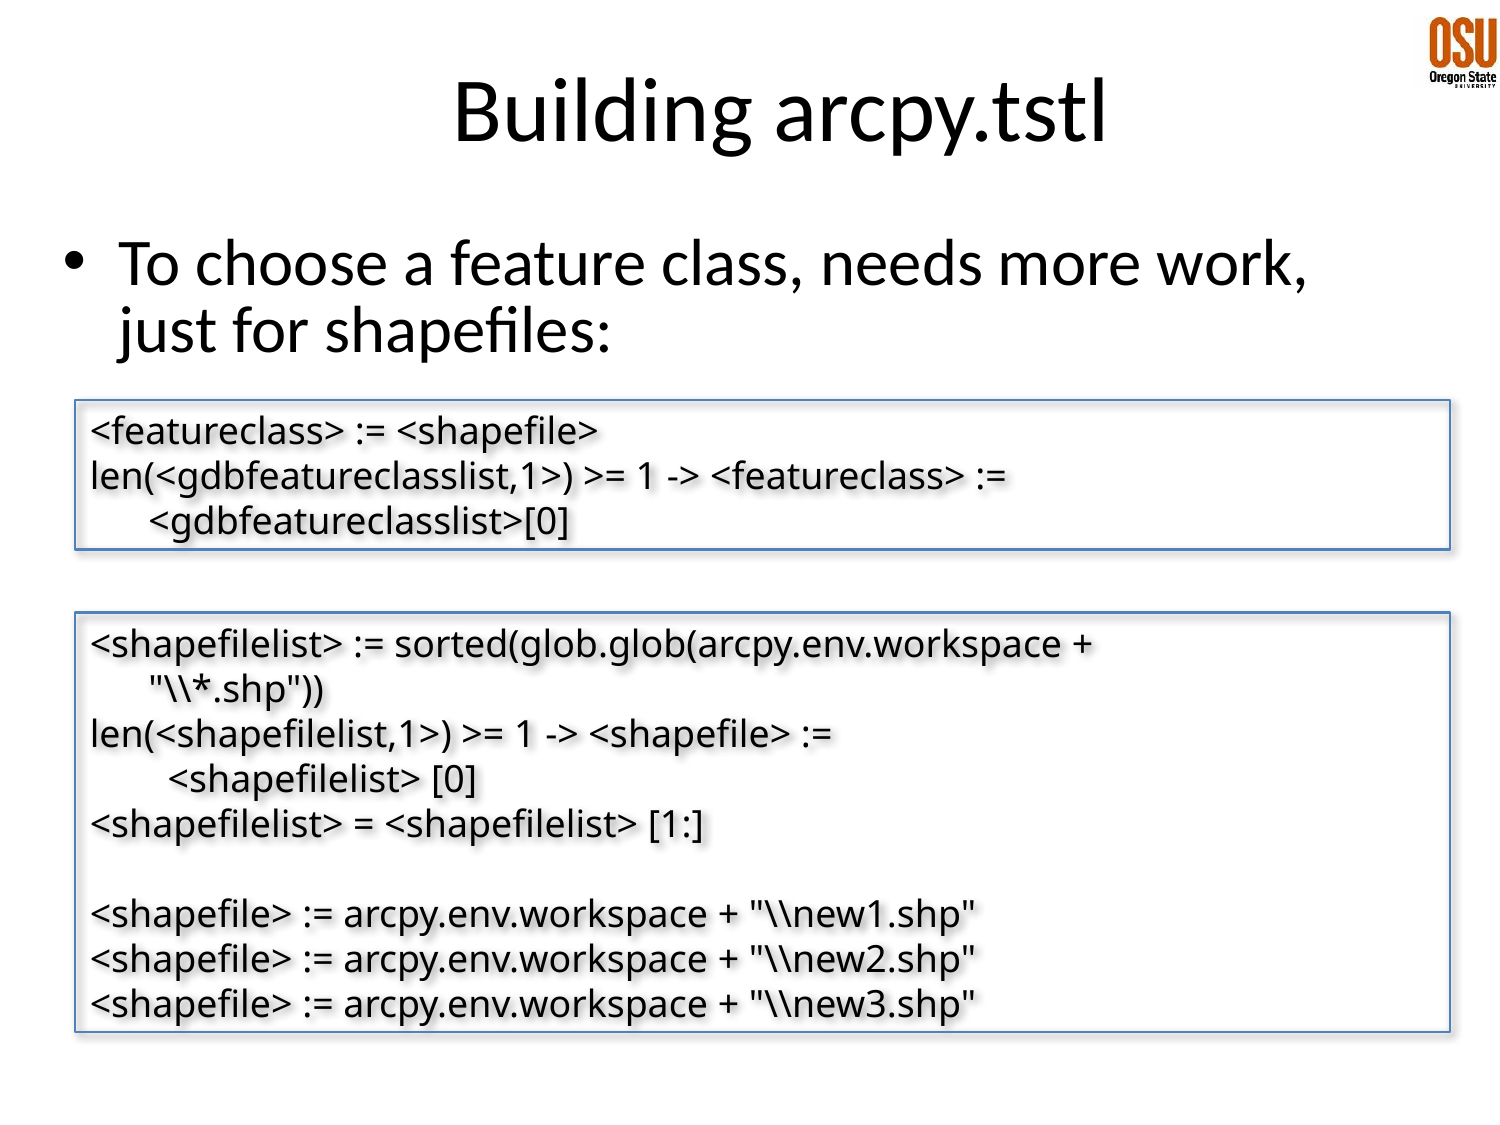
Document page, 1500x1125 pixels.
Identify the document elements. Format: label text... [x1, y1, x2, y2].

picture [1412, 17, 1500, 88]
list To choose a feature class, needs more work, just for shapefiles: [47, 224, 1365, 1058]
text_box <shapefilelist> := sorted(glob.glob(arcpy.env.workspace + "\\*.shp")) len(<shapefilelist,1>) >= 1 -> <shapefile> := <shapefilelist> [0] <shapefilelist> = <shapefilelist> [1:] <shapefile> := arcpy.env.workspace + "\\new1.shp" <shapefile> := arcpy.env.workspace + "\\new2.shp" <shapefile> := arcpy.env.workspace + "\\new3.shp" [75, 612, 1450, 1033]
title Building arcpy.tstl [66, 40, 1497, 169]
text_box <featureclass> := <shapefile> len(<gdbfeatureclasslist,1>) >= 1 -> <featureclass> := <gdbfeatureclasslist>[0] [75, 399, 1450, 550]
